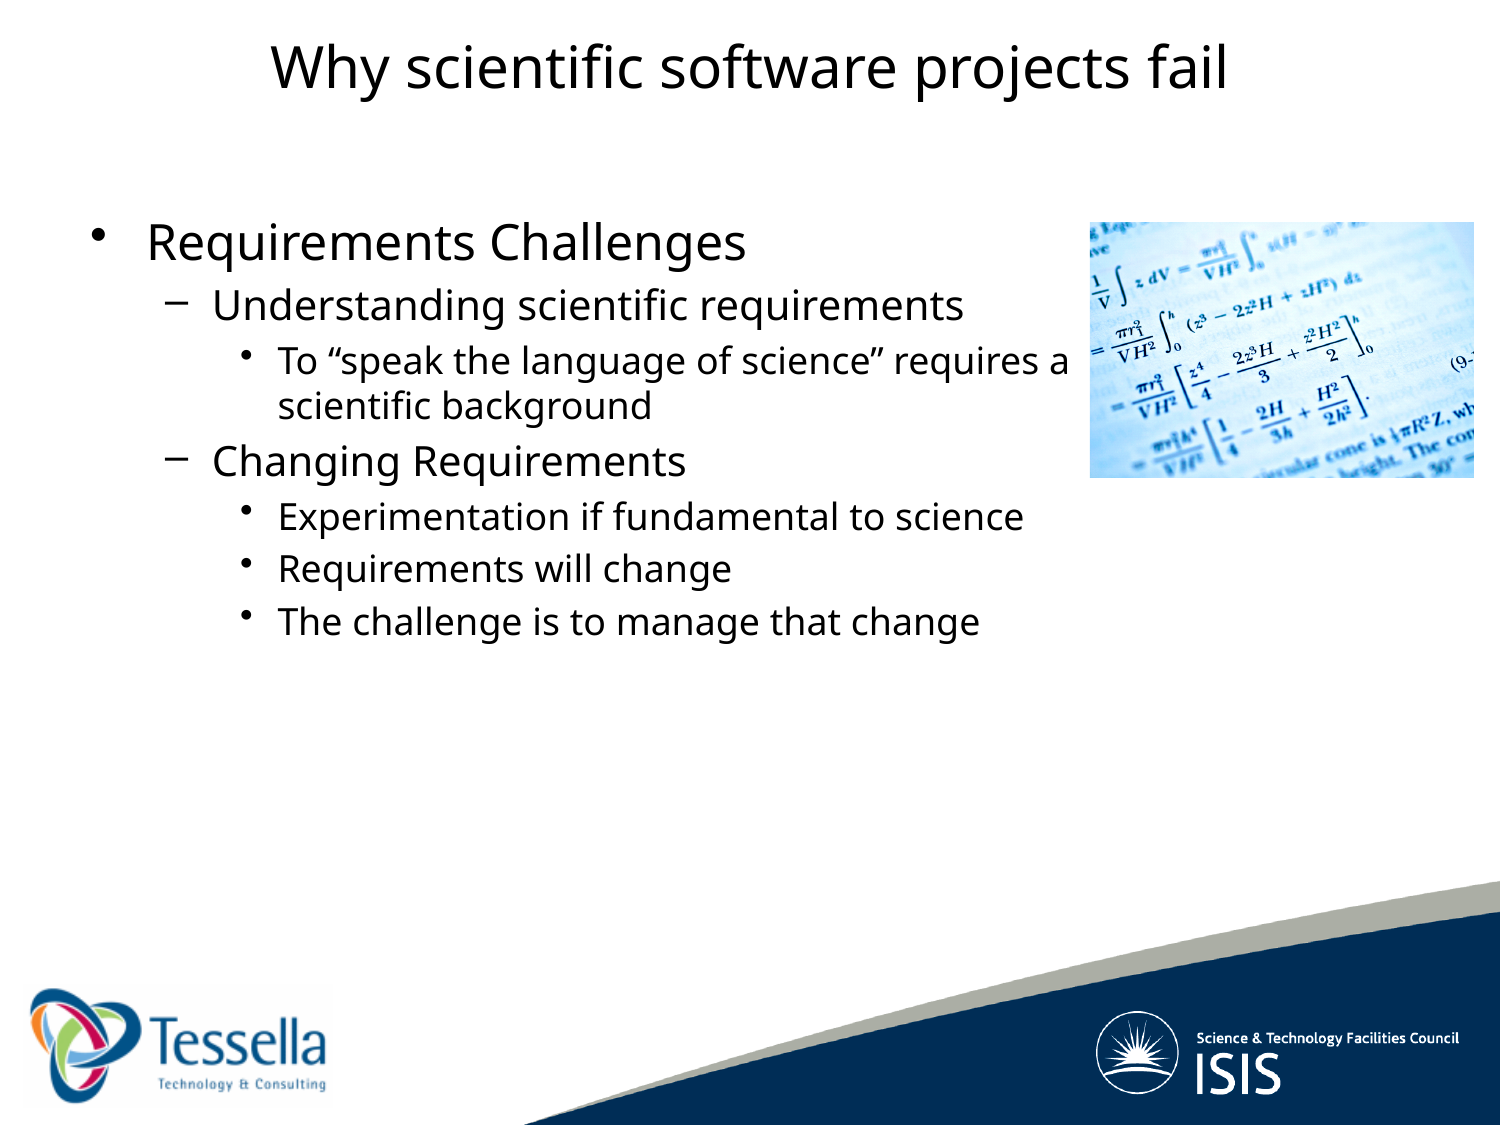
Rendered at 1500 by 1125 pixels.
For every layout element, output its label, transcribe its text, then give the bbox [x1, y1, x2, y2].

title Why scientific software projects fail [74, 0, 1426, 160]
list Requirements Challenges Understanding scientific requirements To “speak the language of science” requires a scientific background Changing Requirements Experimentation if fundamental to science Requirements will change The challenge is to manage that change [74, 203, 1102, 894]
picture [1089, 222, 1475, 479]
picture [0, 879, 1500, 1125]
